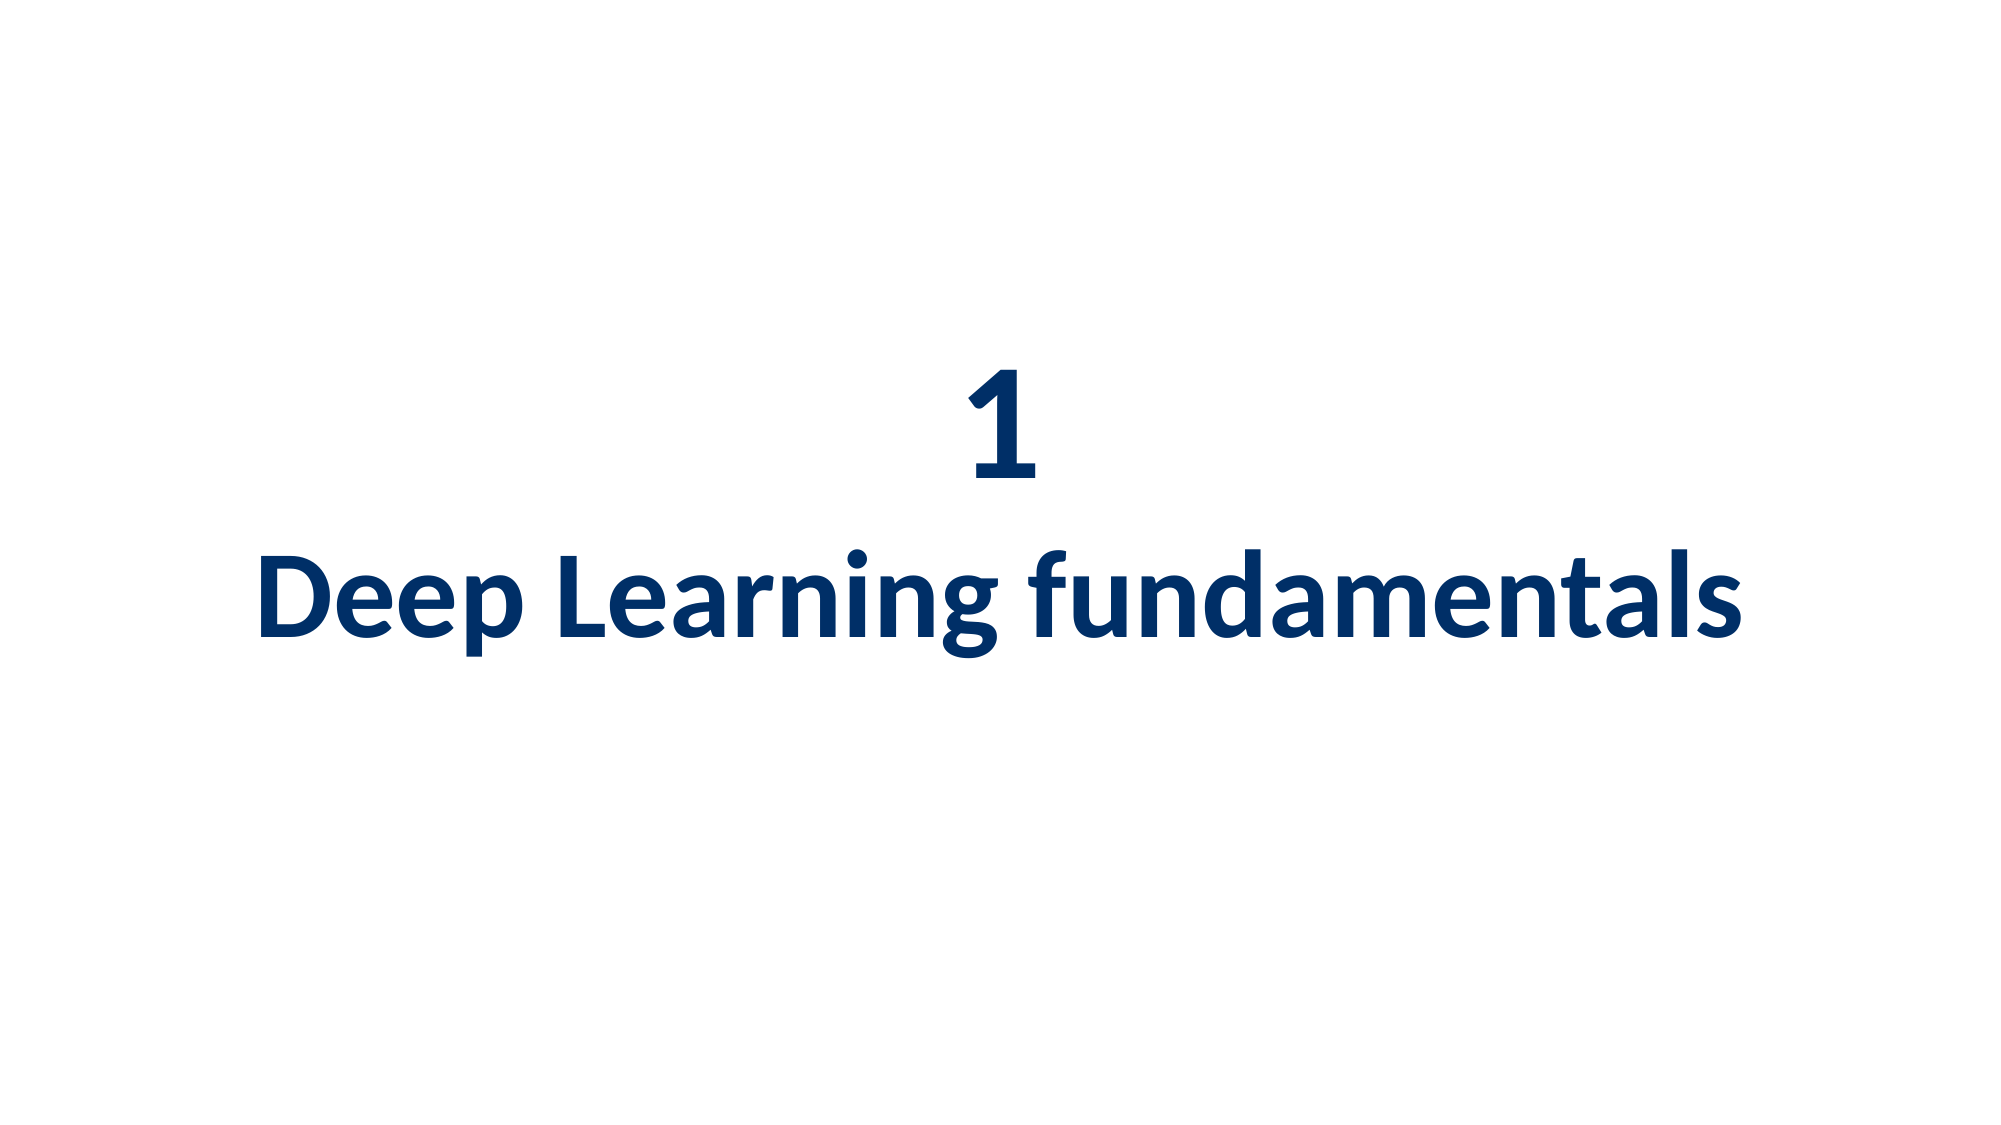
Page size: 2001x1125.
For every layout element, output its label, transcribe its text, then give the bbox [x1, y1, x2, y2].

text_box 1 Deep Learning fundamentals [105, 304, 1895, 670]
